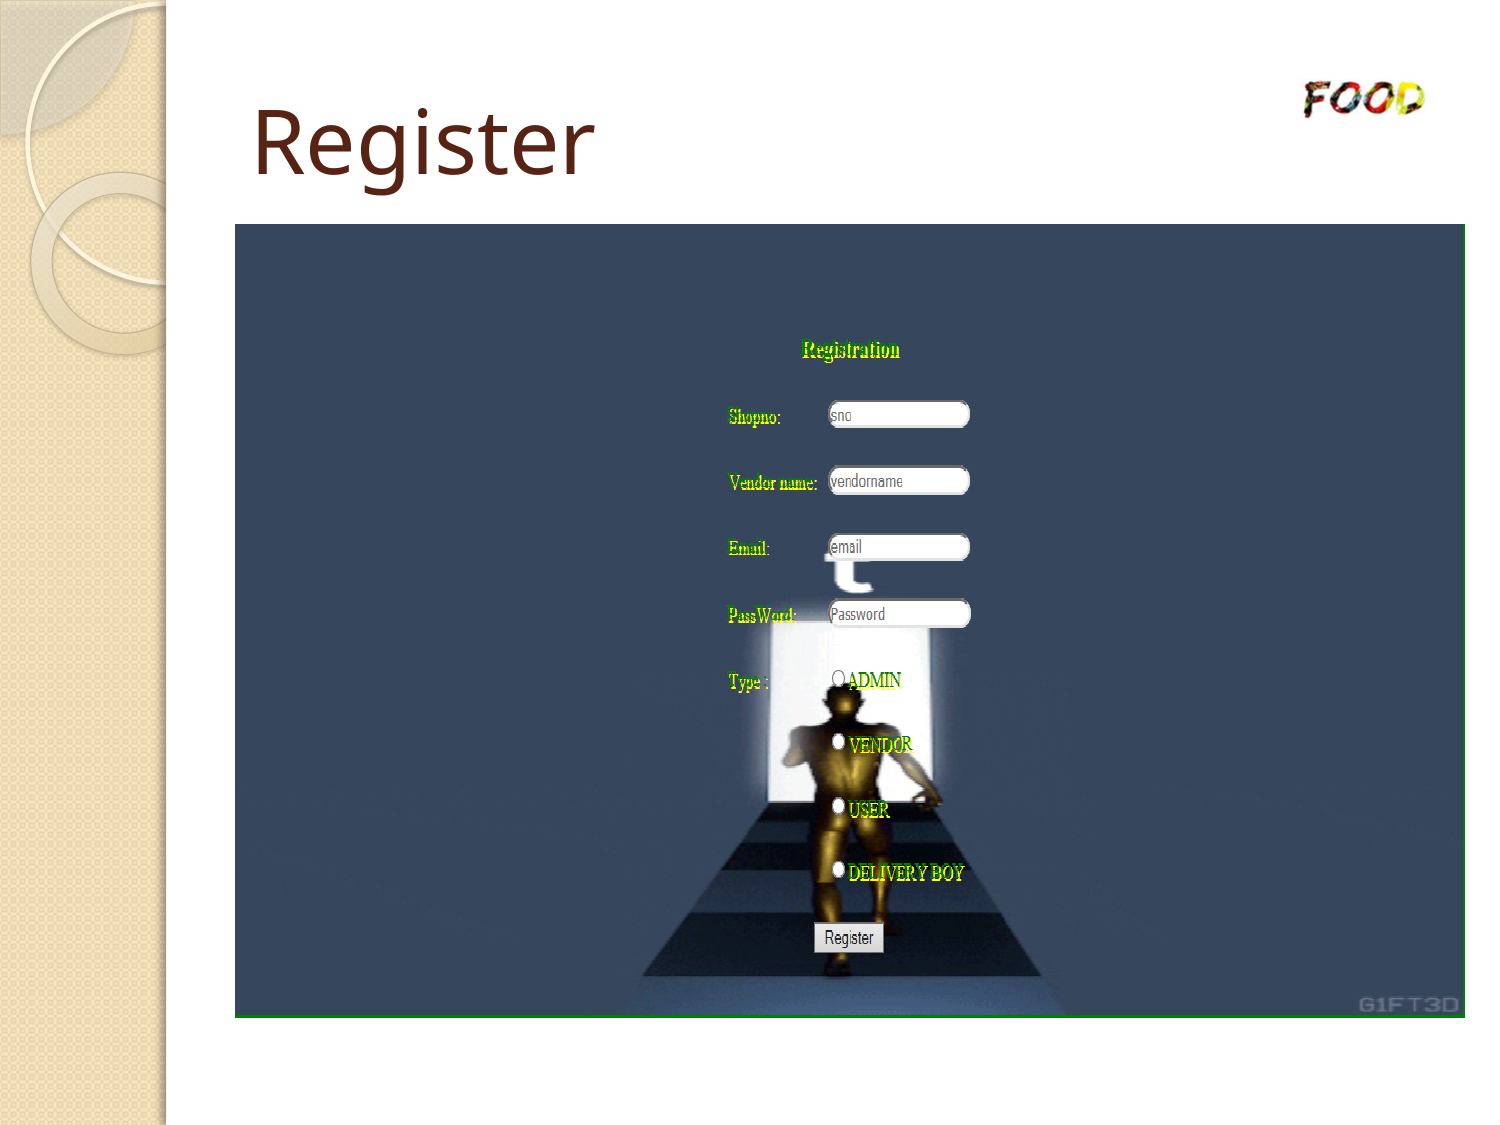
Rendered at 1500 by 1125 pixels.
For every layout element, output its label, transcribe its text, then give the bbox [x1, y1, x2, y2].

picture [1262, 28, 1466, 171]
title Register [235, 45, 1466, 223]
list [235, 224, 1466, 1026]
